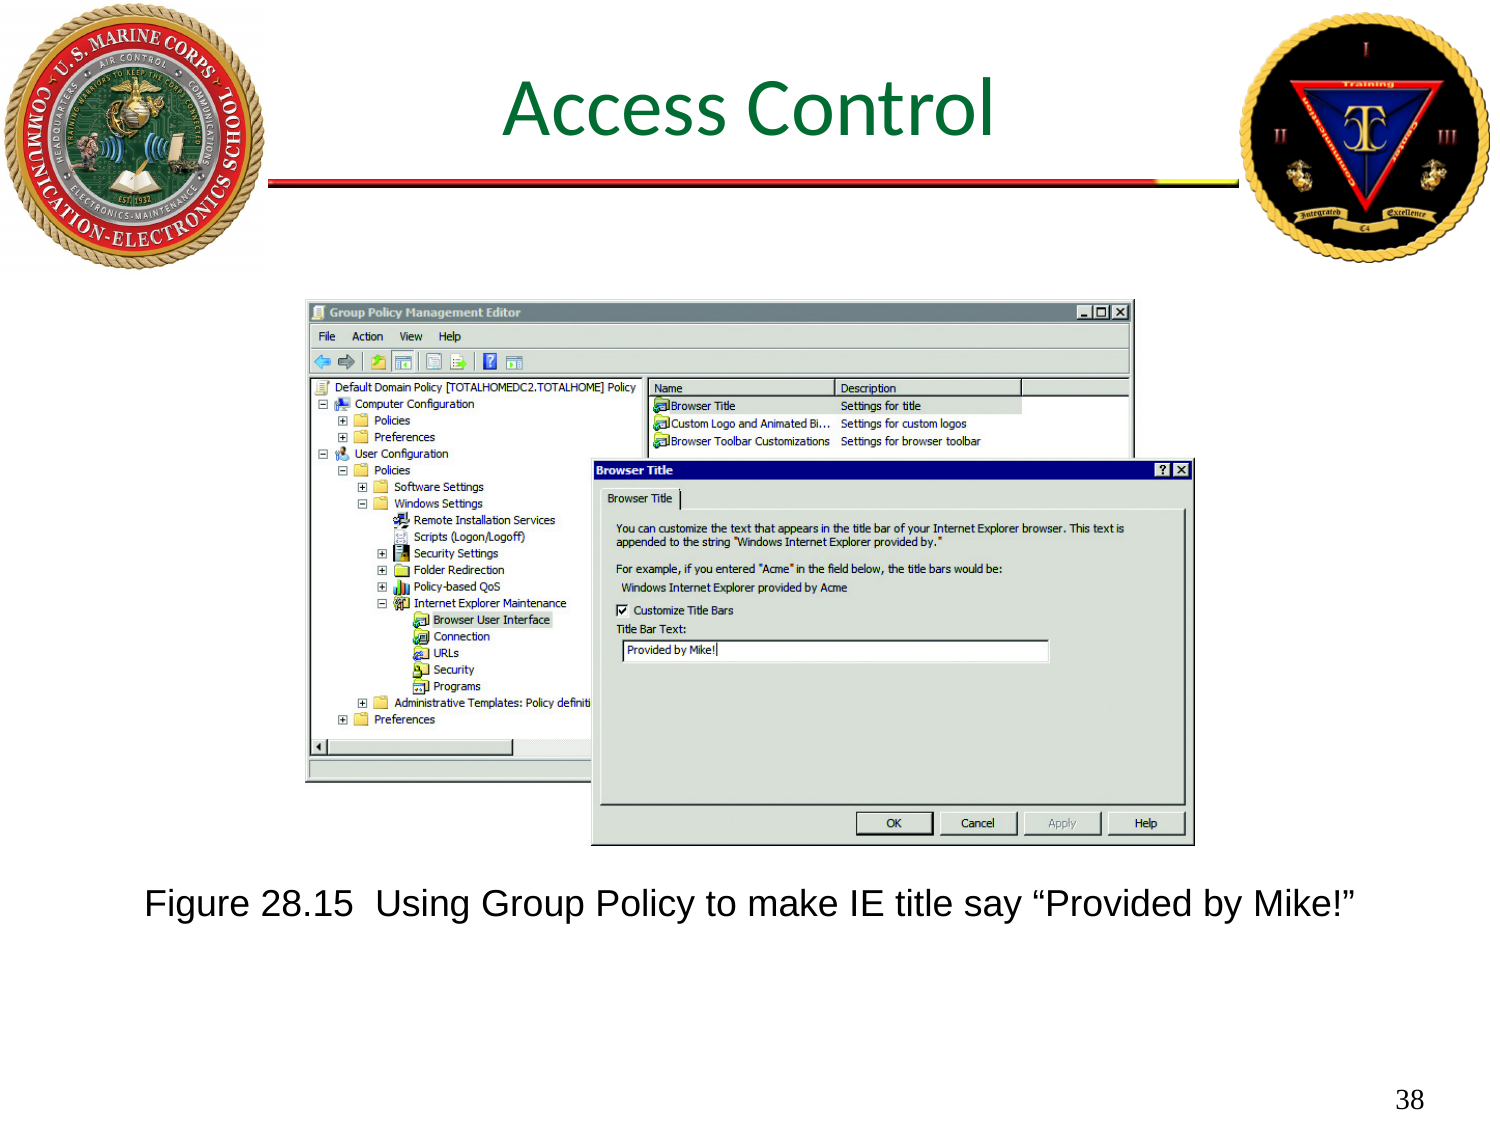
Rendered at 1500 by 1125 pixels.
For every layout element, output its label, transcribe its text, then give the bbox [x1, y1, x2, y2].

picture [0, 0, 268, 274]
picture [1239, 12, 1490, 263]
picture [305, 299, 1195, 846]
title Access Control [75, 45, 1425, 233]
text_box Figure 28.15 Using Group Policy to make IE title say “Provided by Mike!” [129, 875, 1371, 933]
